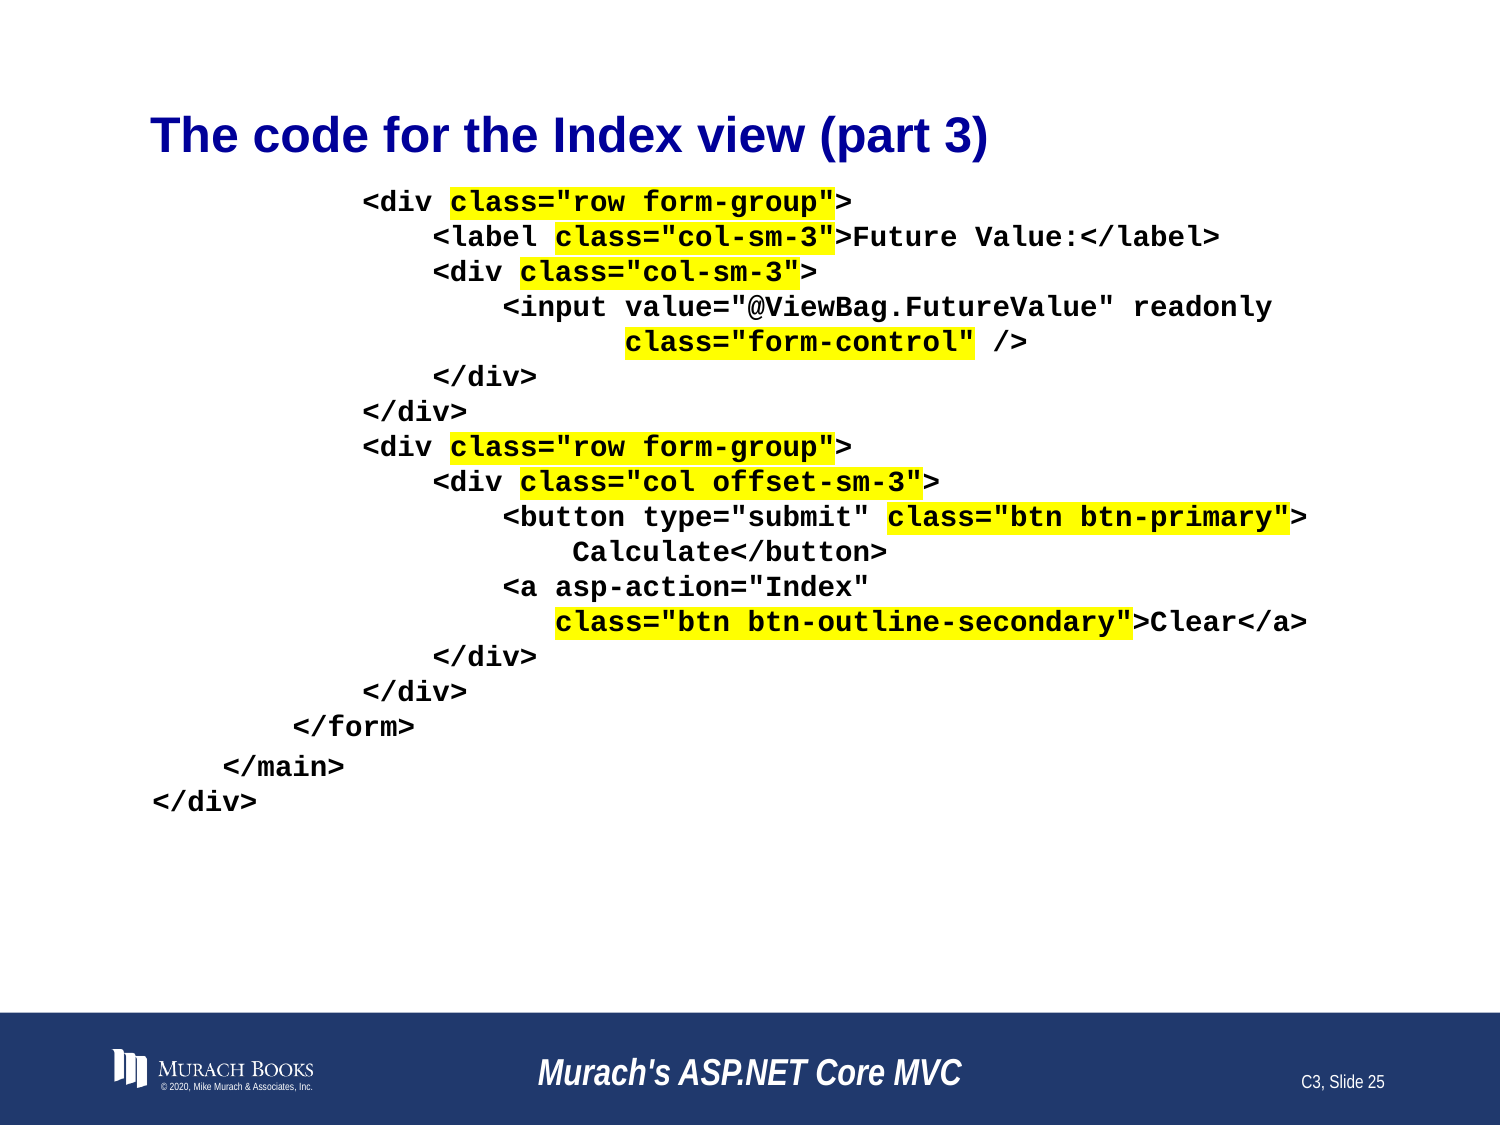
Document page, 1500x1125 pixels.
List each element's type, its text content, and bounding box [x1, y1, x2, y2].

footer © 2020, Mike Murach & Associates, Inc. [12, 1025, 463, 1100]
slide_number C3, Slide 25 [1087, 1025, 1400, 1100]
slide_number Murach's ASP.NET Core MVC [463, 1025, 1050, 1100]
list <div class="row form-group"> <label class="col-sm-3">Future Value:</label> <div class="col-sm-3"> <input value="@ViewBag.FutureValue" readonly class="form-control" /> </div> </div> <div class="row form-group"> <div class="col offset-sm-3"> <button type="submit" class="btn btn-primary"> Calculate</button> <a asp-action="Index" class="btn btn-outline-secondary">Clear</a> </div> </div> </form> </main> </div> [137, 174, 1363, 975]
title The code for the Index view (part 3) [150, 102, 1350, 164]
